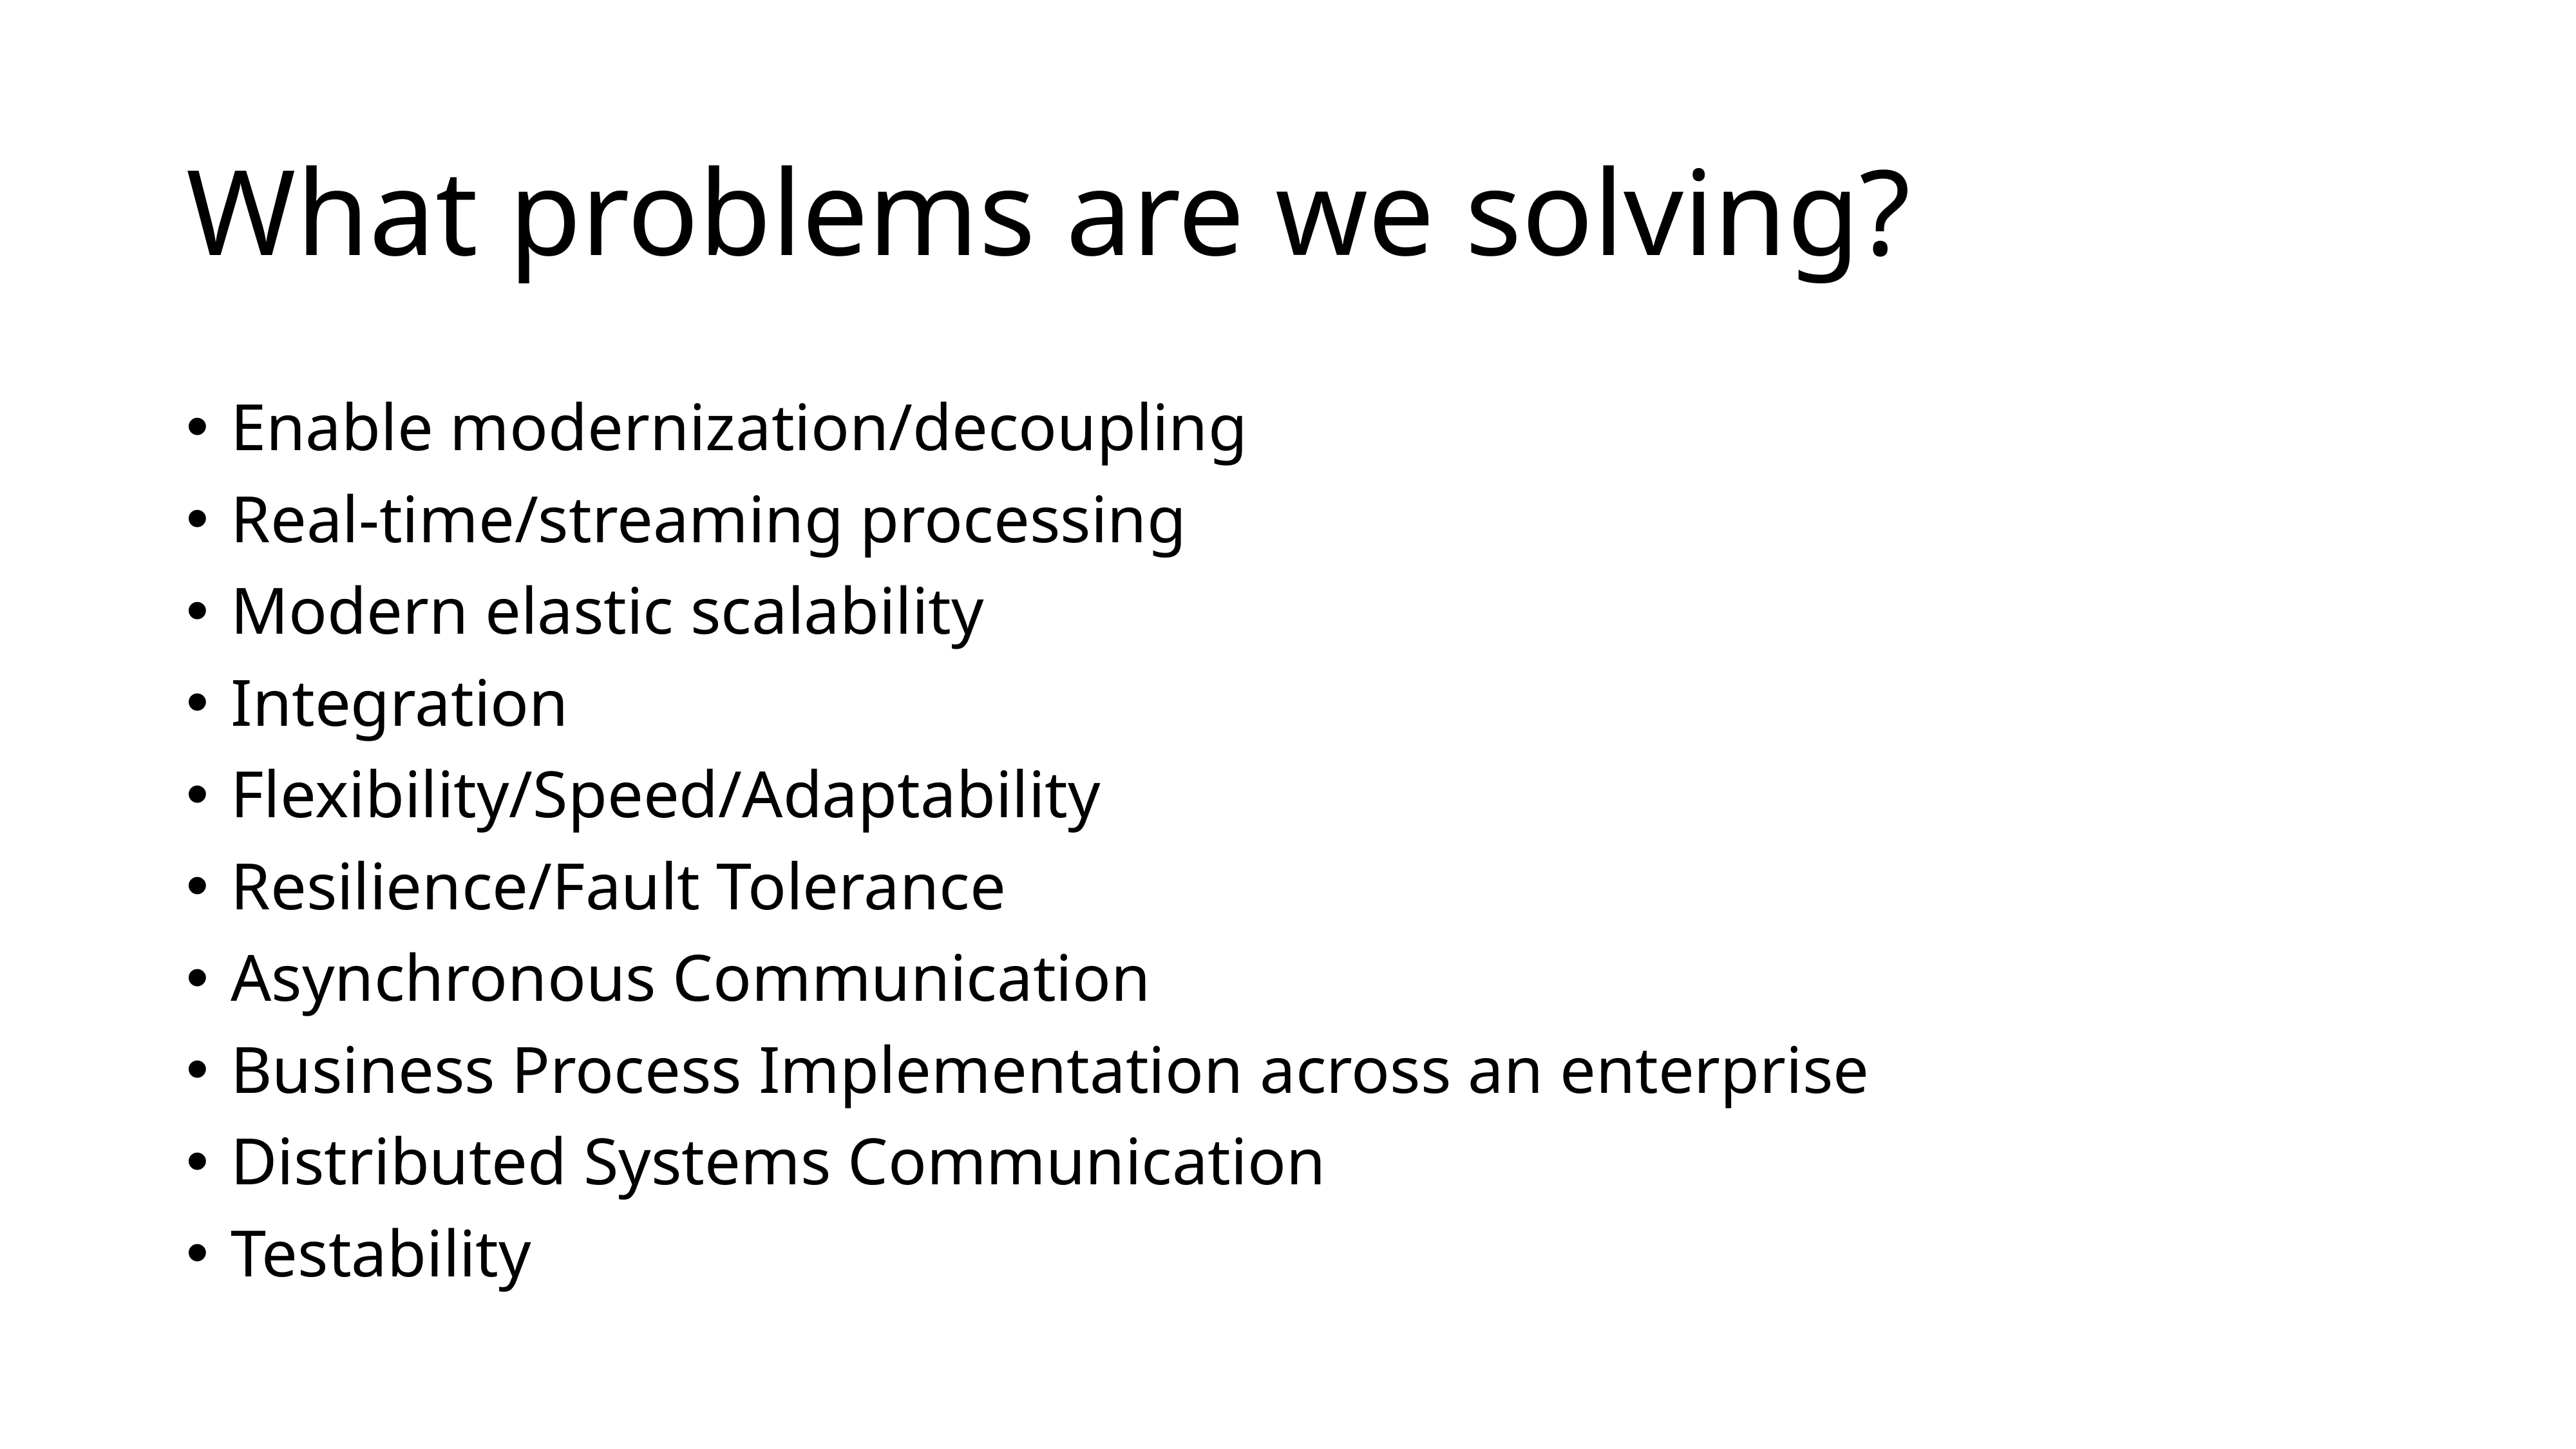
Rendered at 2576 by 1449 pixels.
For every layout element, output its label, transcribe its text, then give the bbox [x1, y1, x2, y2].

title What problems are we solving? [176, 76, 2400, 359]
list Enable modernization/decoupling Real-time/streaming processing Modern elastic scalability Integration Flexibility/Speed/Adaptability Resilience/Fault Tolerance Asynchronous Communication Business Process Implementation across an enterprise Distributed Systems Communication Testability [176, 384, 2400, 1307]
